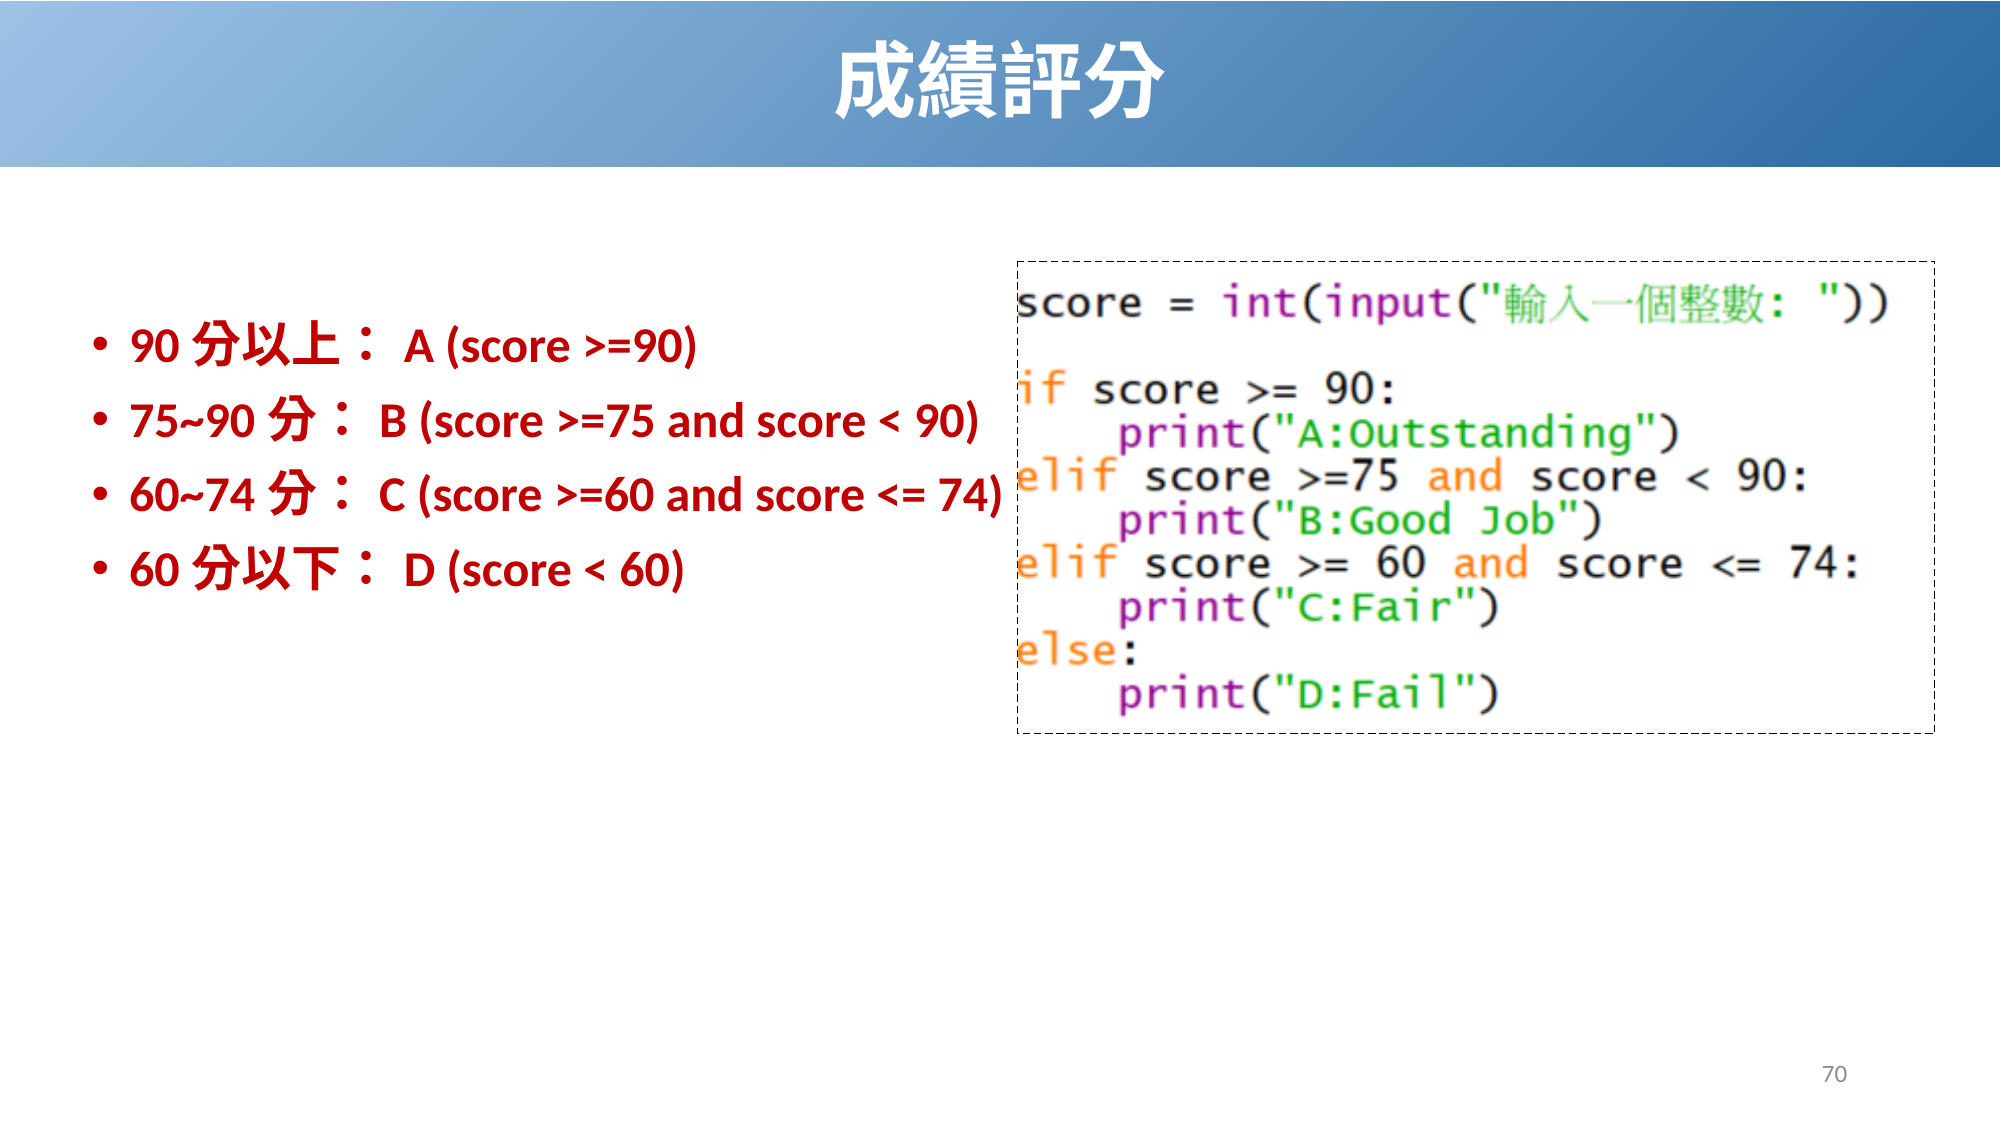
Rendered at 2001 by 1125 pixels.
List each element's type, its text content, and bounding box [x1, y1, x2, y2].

picture [1017, 261, 1935, 734]
slide_number 70 [1412, 1042, 1863, 1103]
title 成績評分 [0, 1, 2000, 167]
list 90分以上：A (score >=90) 75~90分：B (score >=75 and score < 90) 60~74分：C (score >=60 and score <= 74) 60分以下：D (score < 60) [76, 311, 1802, 1026]
